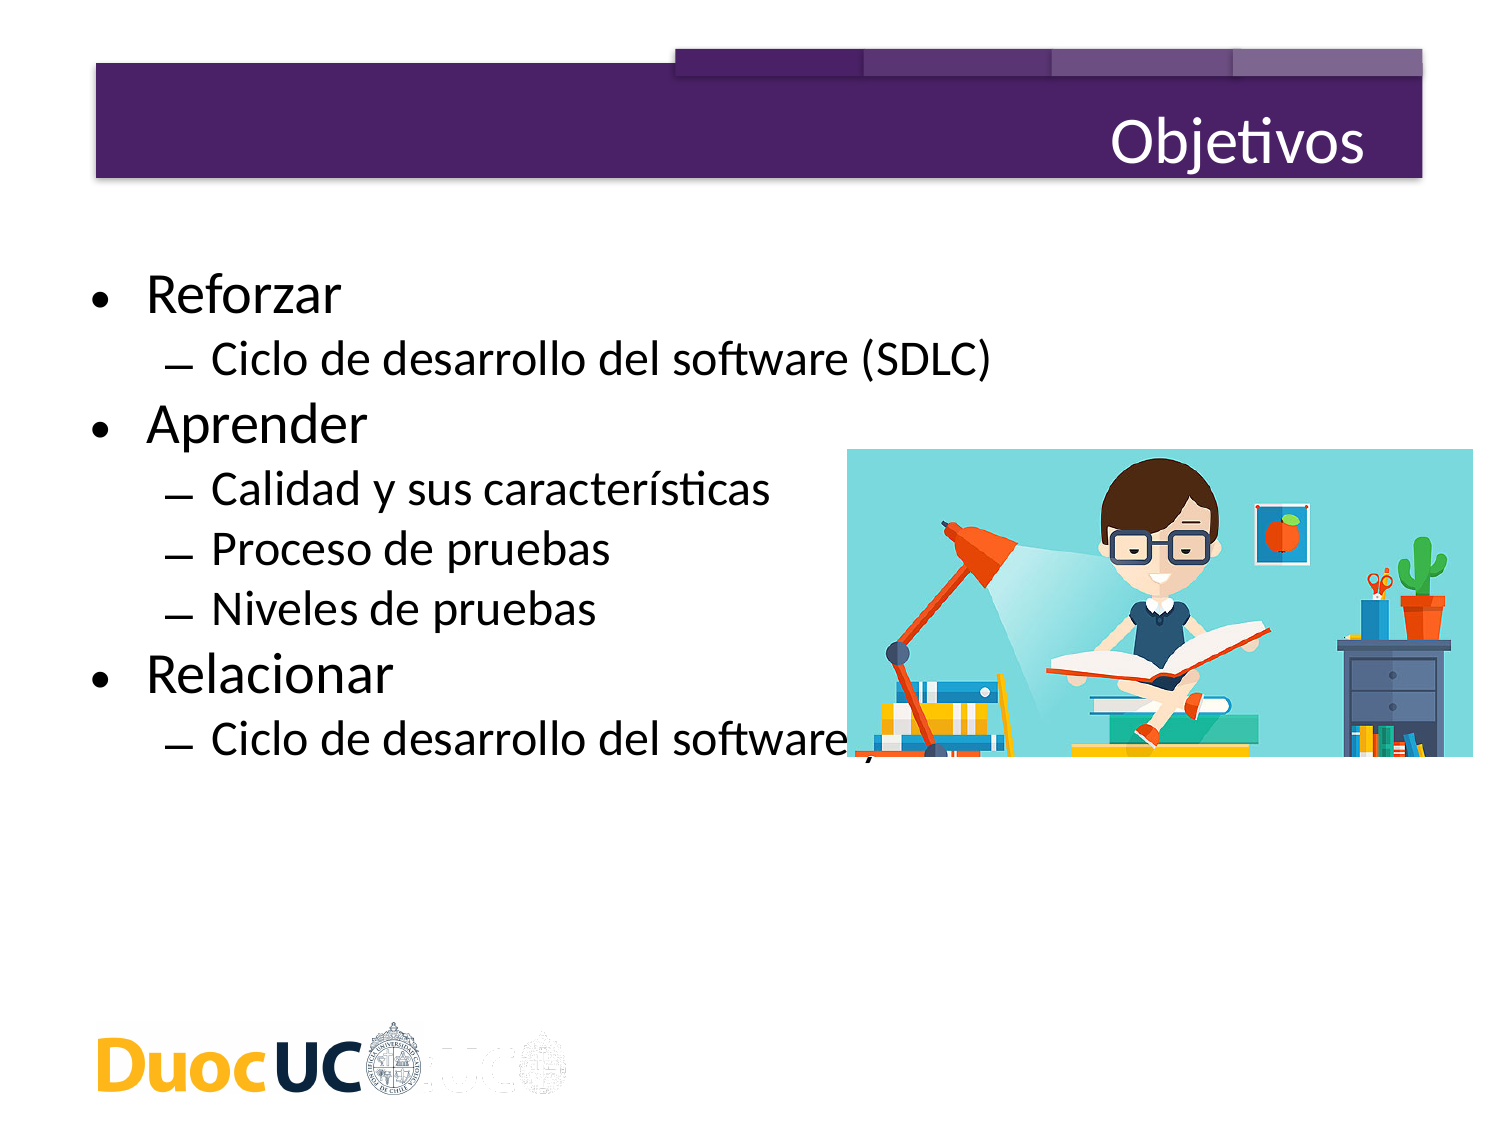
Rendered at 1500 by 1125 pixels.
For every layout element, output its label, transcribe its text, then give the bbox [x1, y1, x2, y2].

picture [847, 449, 1473, 758]
text_box Objetivos [847, 88, 1381, 184]
list Reforzar Ciclo de desarrollo del software (SDLC) Aprender Calidad y sus características Proceso de pruebas Niveles de pruebas Relacionar Ciclo de desarrollo del software y Calidad [75, 262, 1425, 1005]
picture [96, 1021, 566, 1095]
